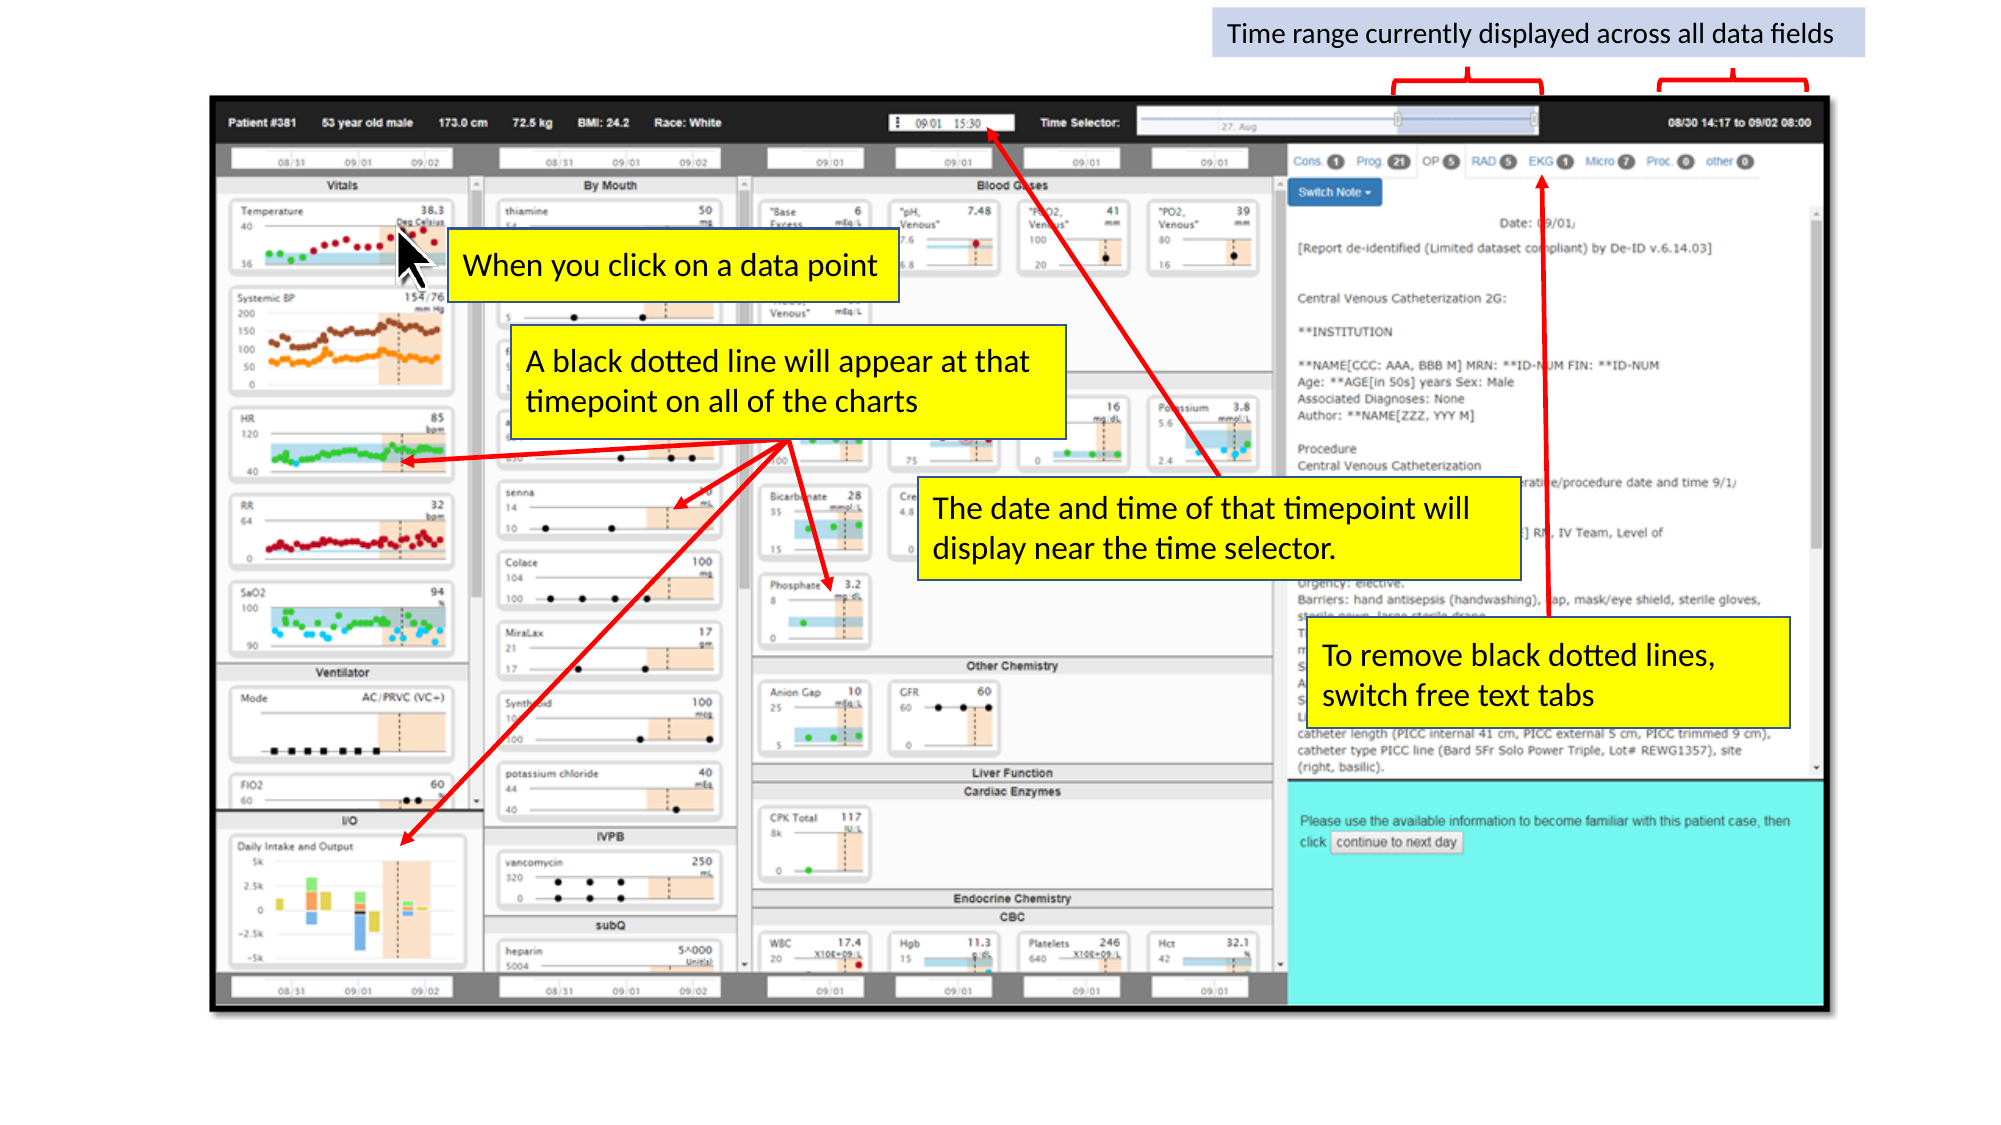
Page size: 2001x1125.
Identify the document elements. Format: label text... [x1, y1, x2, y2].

picture [205, 91, 1838, 1020]
text_box [1392, 66, 1543, 91]
text_box Time range currently displayed across all data fields [1212, 7, 1866, 58]
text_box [399, 462, 789, 846]
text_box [789, 439, 831, 592]
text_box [399, 439, 789, 462]
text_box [1541, 174, 1549, 618]
text_box [1658, 68, 1808, 91]
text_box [986, 126, 1220, 477]
